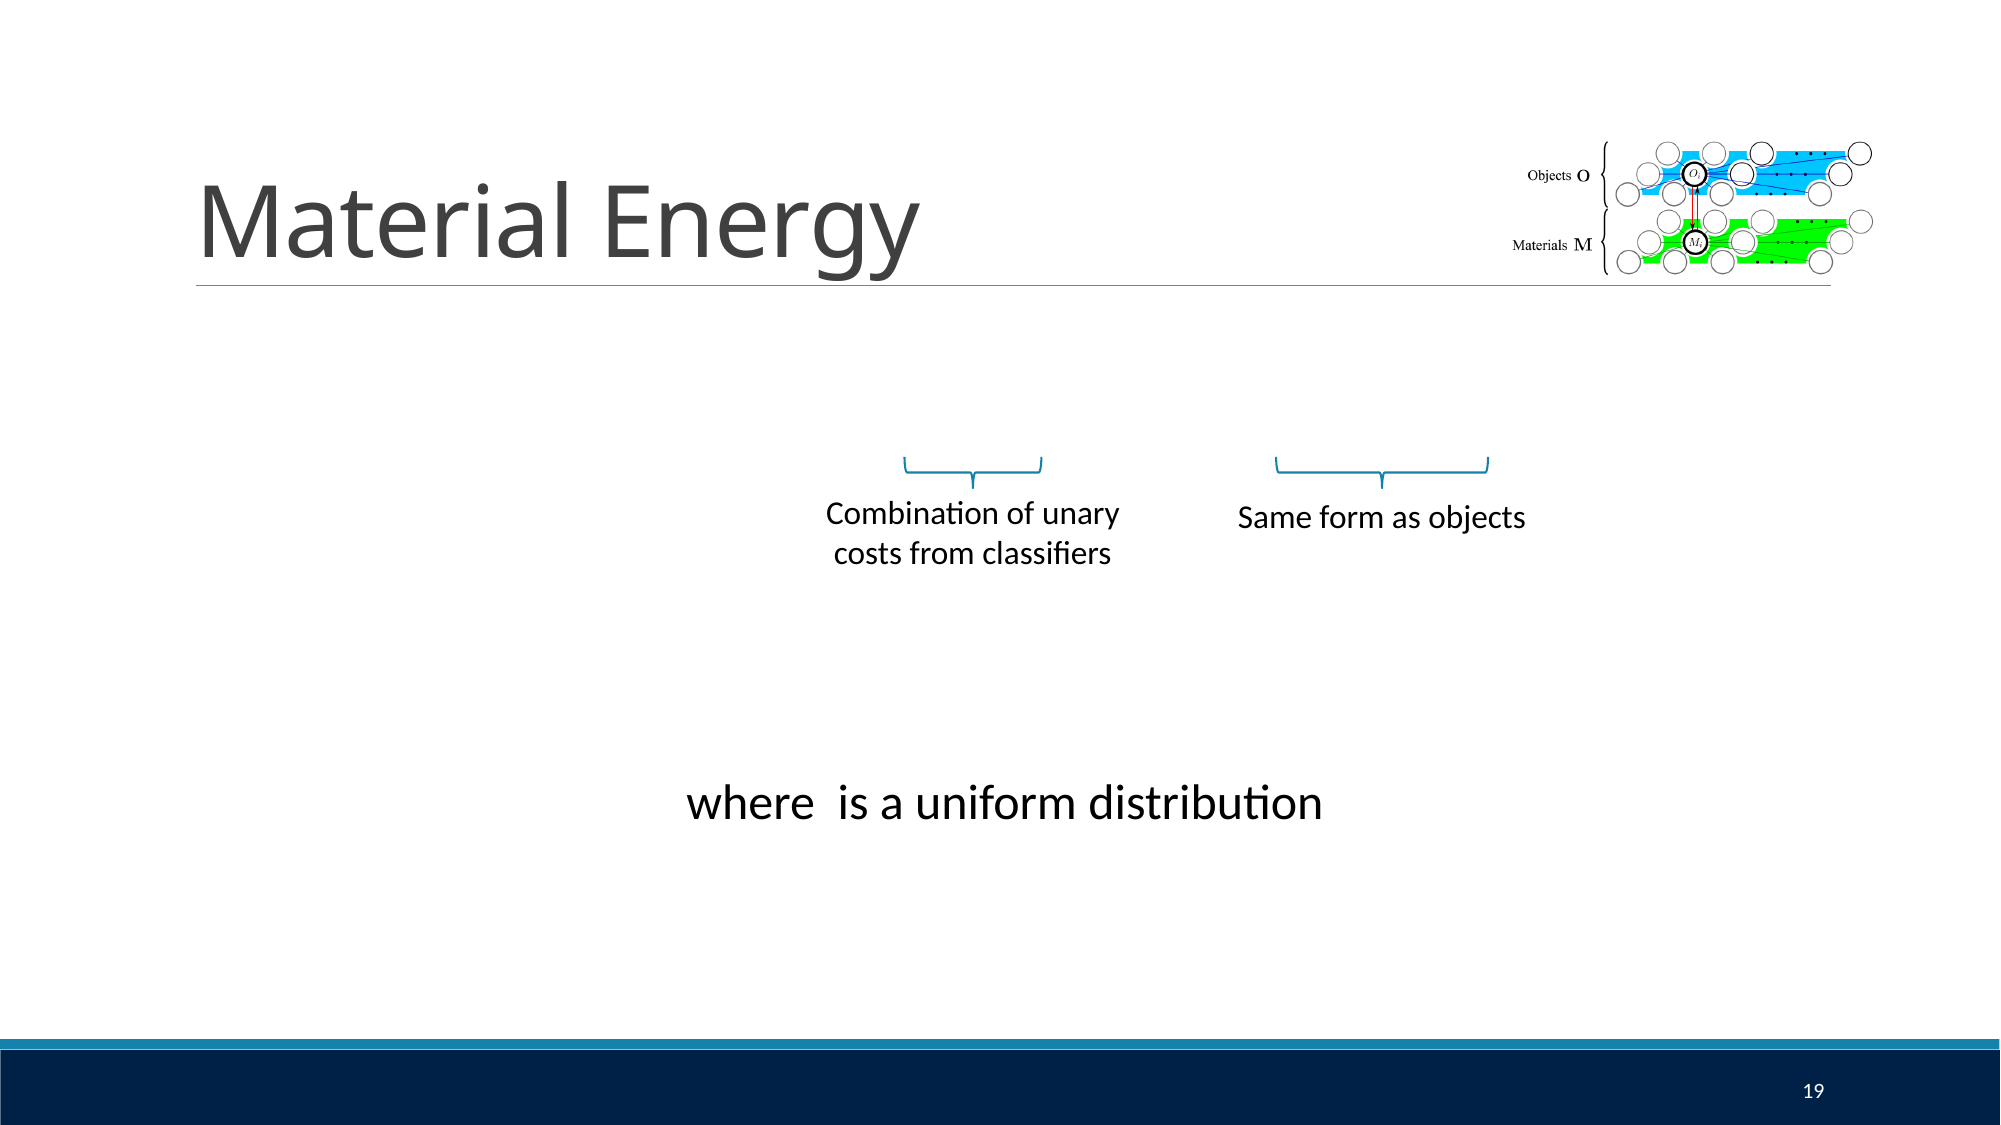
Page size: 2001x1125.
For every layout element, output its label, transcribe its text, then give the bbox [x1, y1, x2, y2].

picture [1509, 137, 1882, 286]
text_box [1275, 456, 1490, 488]
text_box [903, 456, 1043, 483]
text_box Combination of unary costs from classifiers [806, 483, 1140, 579]
title Material Energy [180, 47, 1830, 285]
slide_number 19 [1624, 1059, 1840, 1120]
text_box Same form as objects [1184, 488, 1580, 543]
